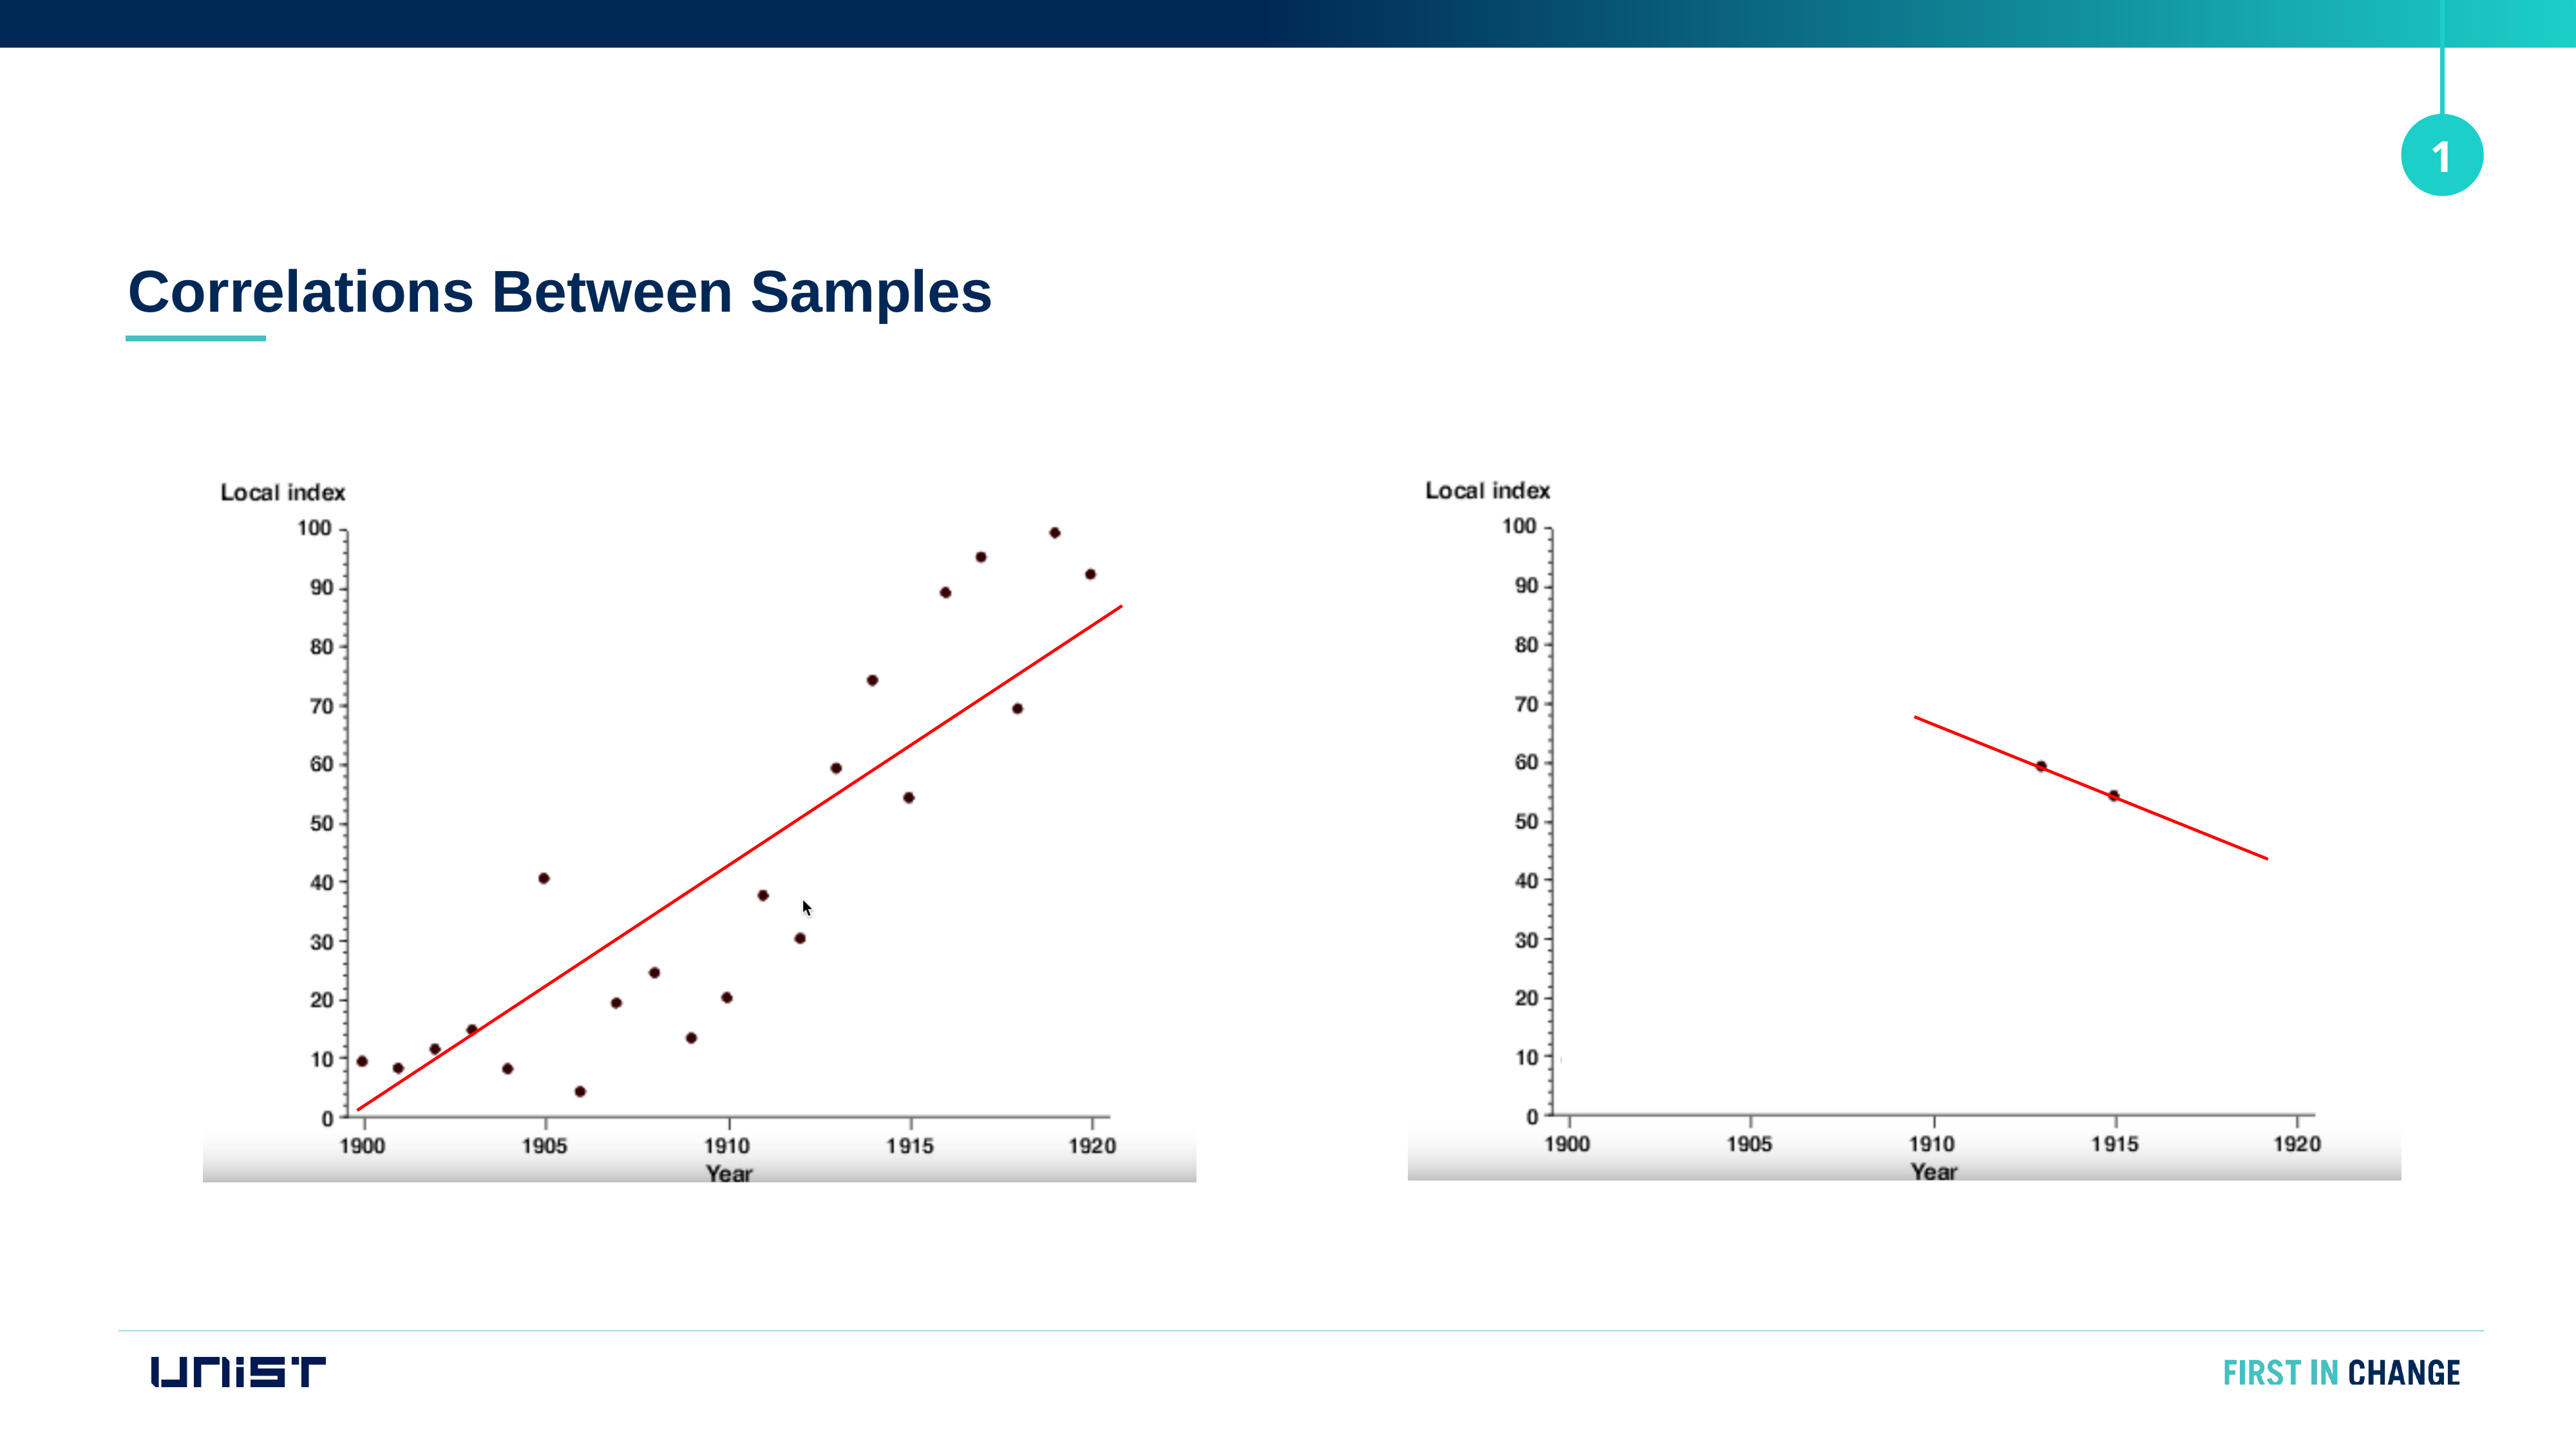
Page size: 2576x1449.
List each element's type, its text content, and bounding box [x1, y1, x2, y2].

picture [2224, 1359, 2460, 1385]
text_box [203, 427, 1197, 1182]
text_box Correlations Between Samples [118, 248, 1994, 329]
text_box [1408, 425, 2401, 1180]
picture [151, 1357, 326, 1387]
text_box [0, 0, 2576, 196]
